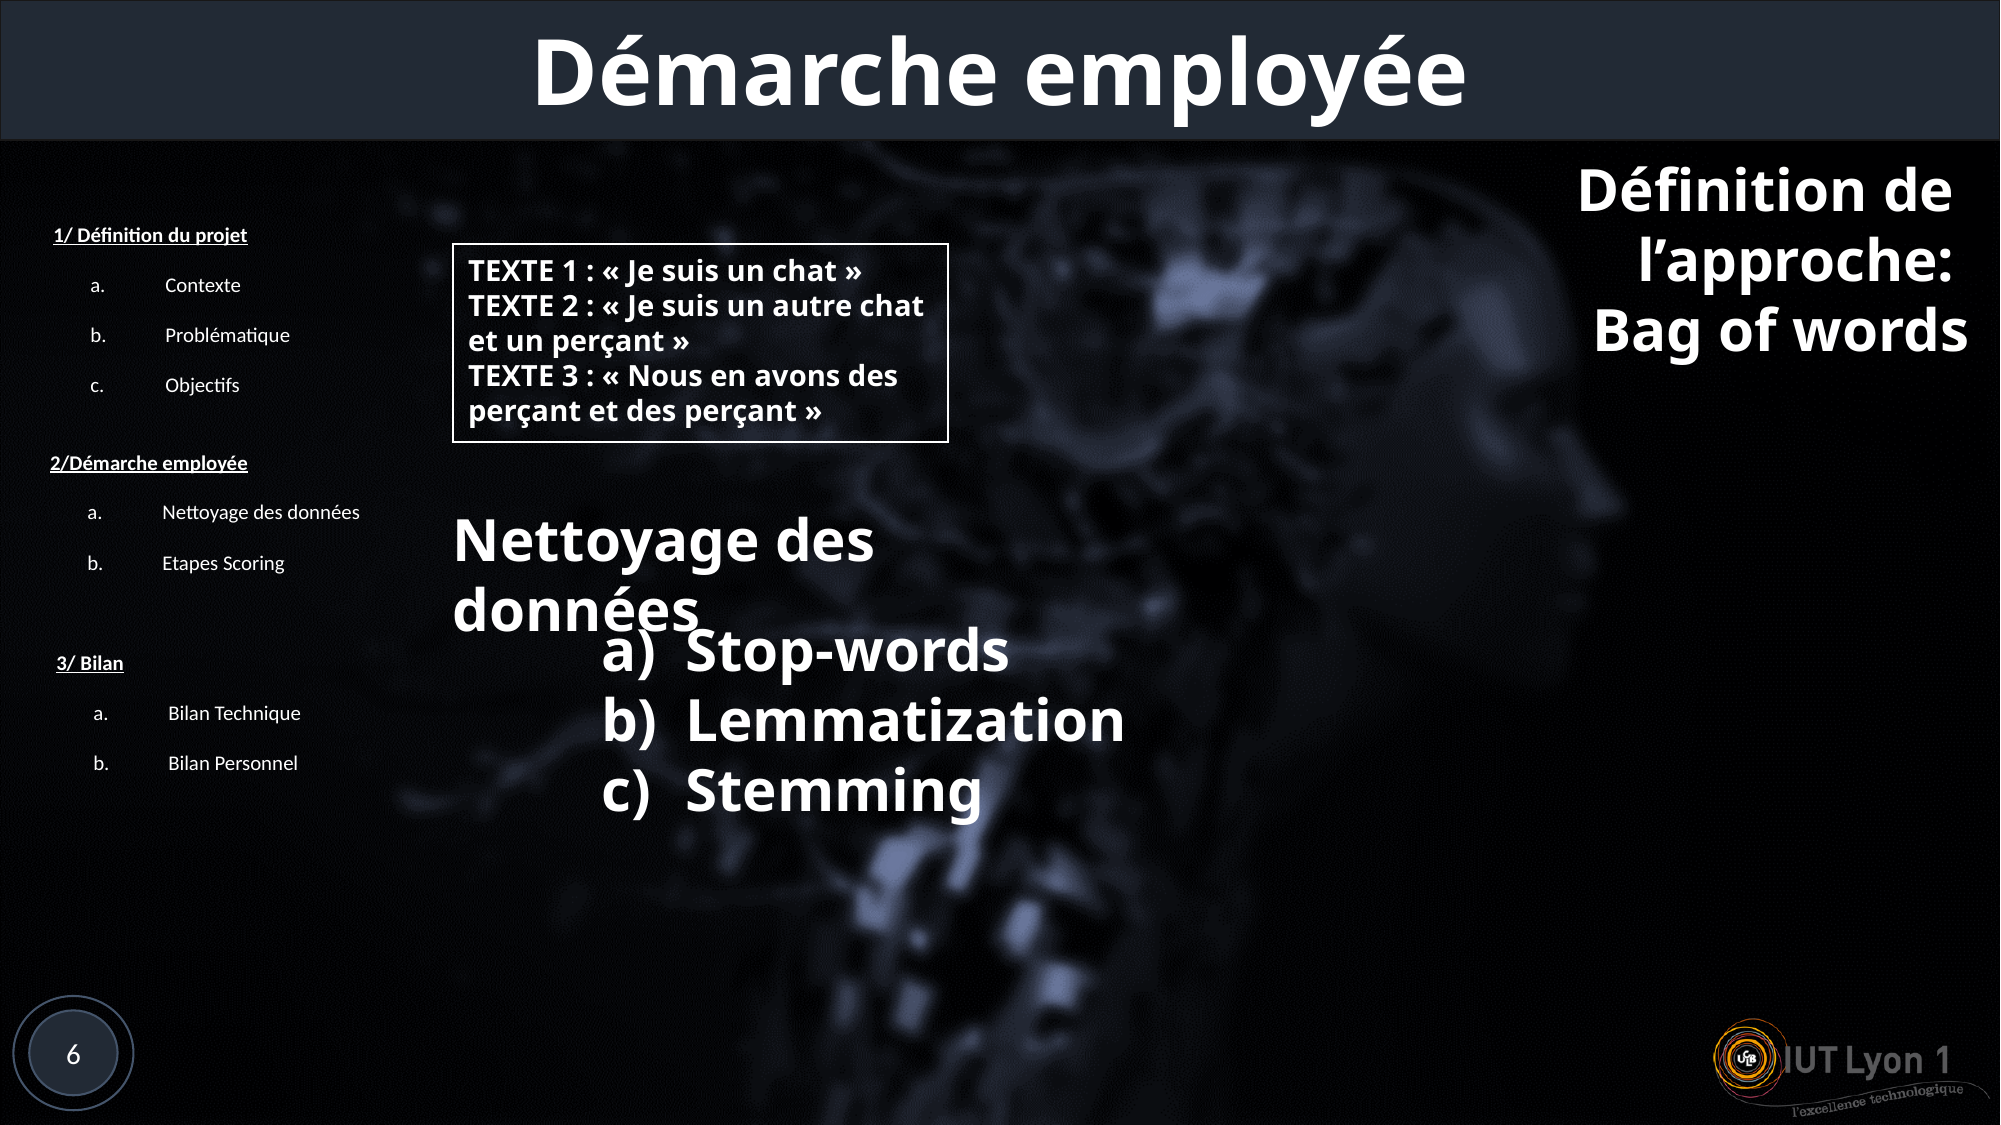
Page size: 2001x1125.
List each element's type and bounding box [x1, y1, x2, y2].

picture [0, 0, 2000, 1125]
text_box [13, 995, 134, 1111]
